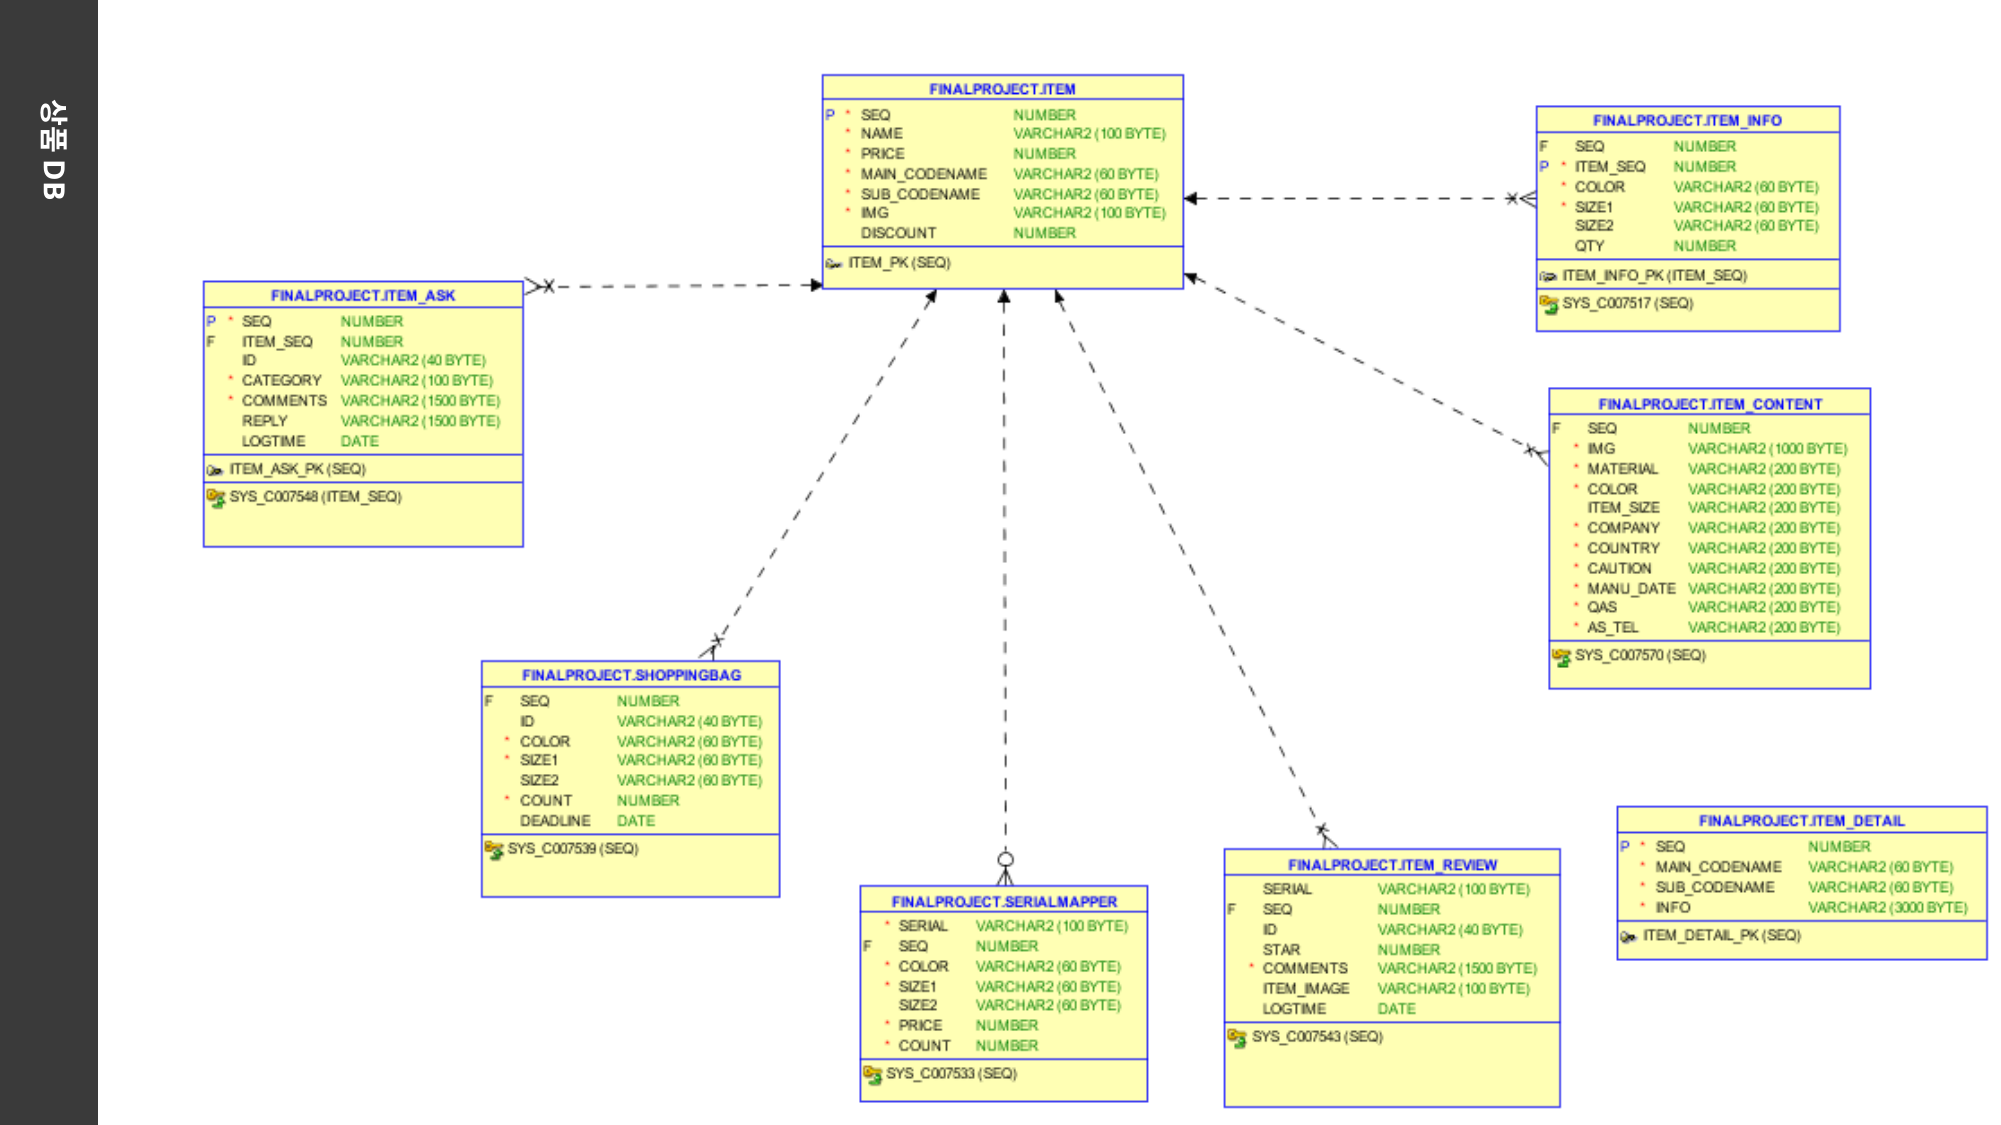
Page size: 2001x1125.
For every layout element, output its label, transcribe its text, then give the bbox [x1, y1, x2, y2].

text_box 상품DB [14, 84, 81, 214]
picture [110, 0, 2000, 1125]
text_box [0, 0, 99, 1125]
